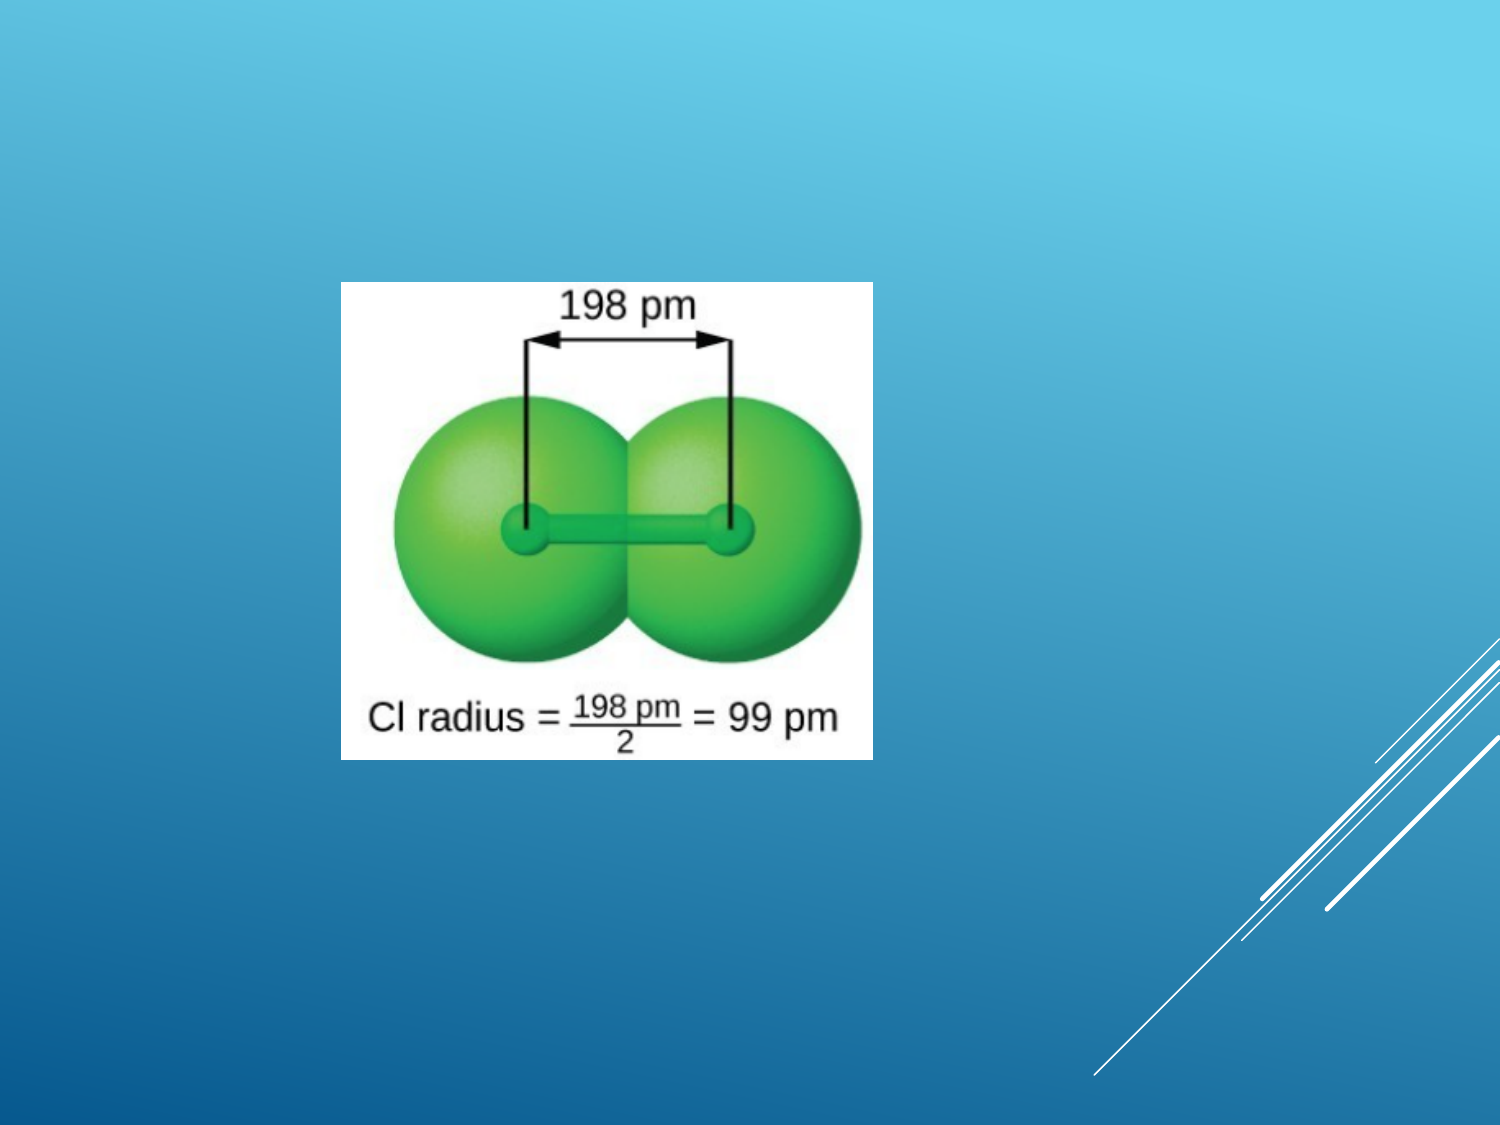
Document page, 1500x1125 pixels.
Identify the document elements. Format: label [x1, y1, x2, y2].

picture [341, 282, 873, 761]
